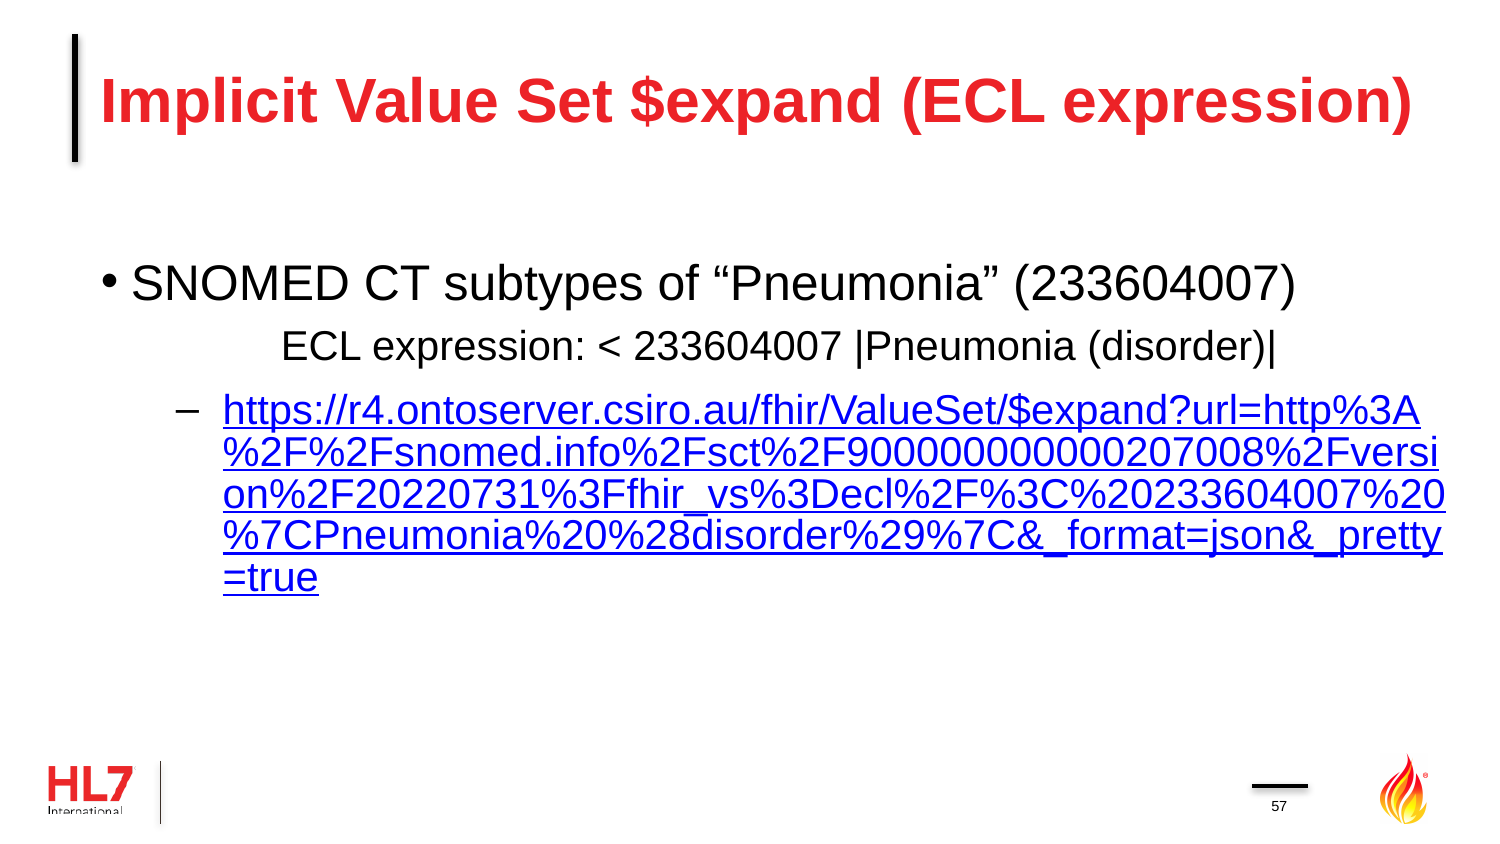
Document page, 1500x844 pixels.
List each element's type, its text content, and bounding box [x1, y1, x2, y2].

title Implicit Value Set $expand (ECL expression) [100, 33, 1451, 163]
slide_number 57 [1257, 788, 1302, 815]
list SNOMED CT subtypes of “Pneumonia” (233604007) ECL expression: < 233604007 |Pneumonia (disorder)| https://r4.ontoserver.csiro.au/fhir/ValueSet/$expand?url=http%3A%2F%2Fsnomed.info%2Fsct%2F900000000000207008%2Fversion%2F20220731%3Ffhir_vs%3Decl%2F%3C%20233604007%20%7CPneumonia%20%28disorder%29%7C&_format=json&_pretty=true [100, 250, 1451, 731]
picture [1380, 753, 1428, 824]
